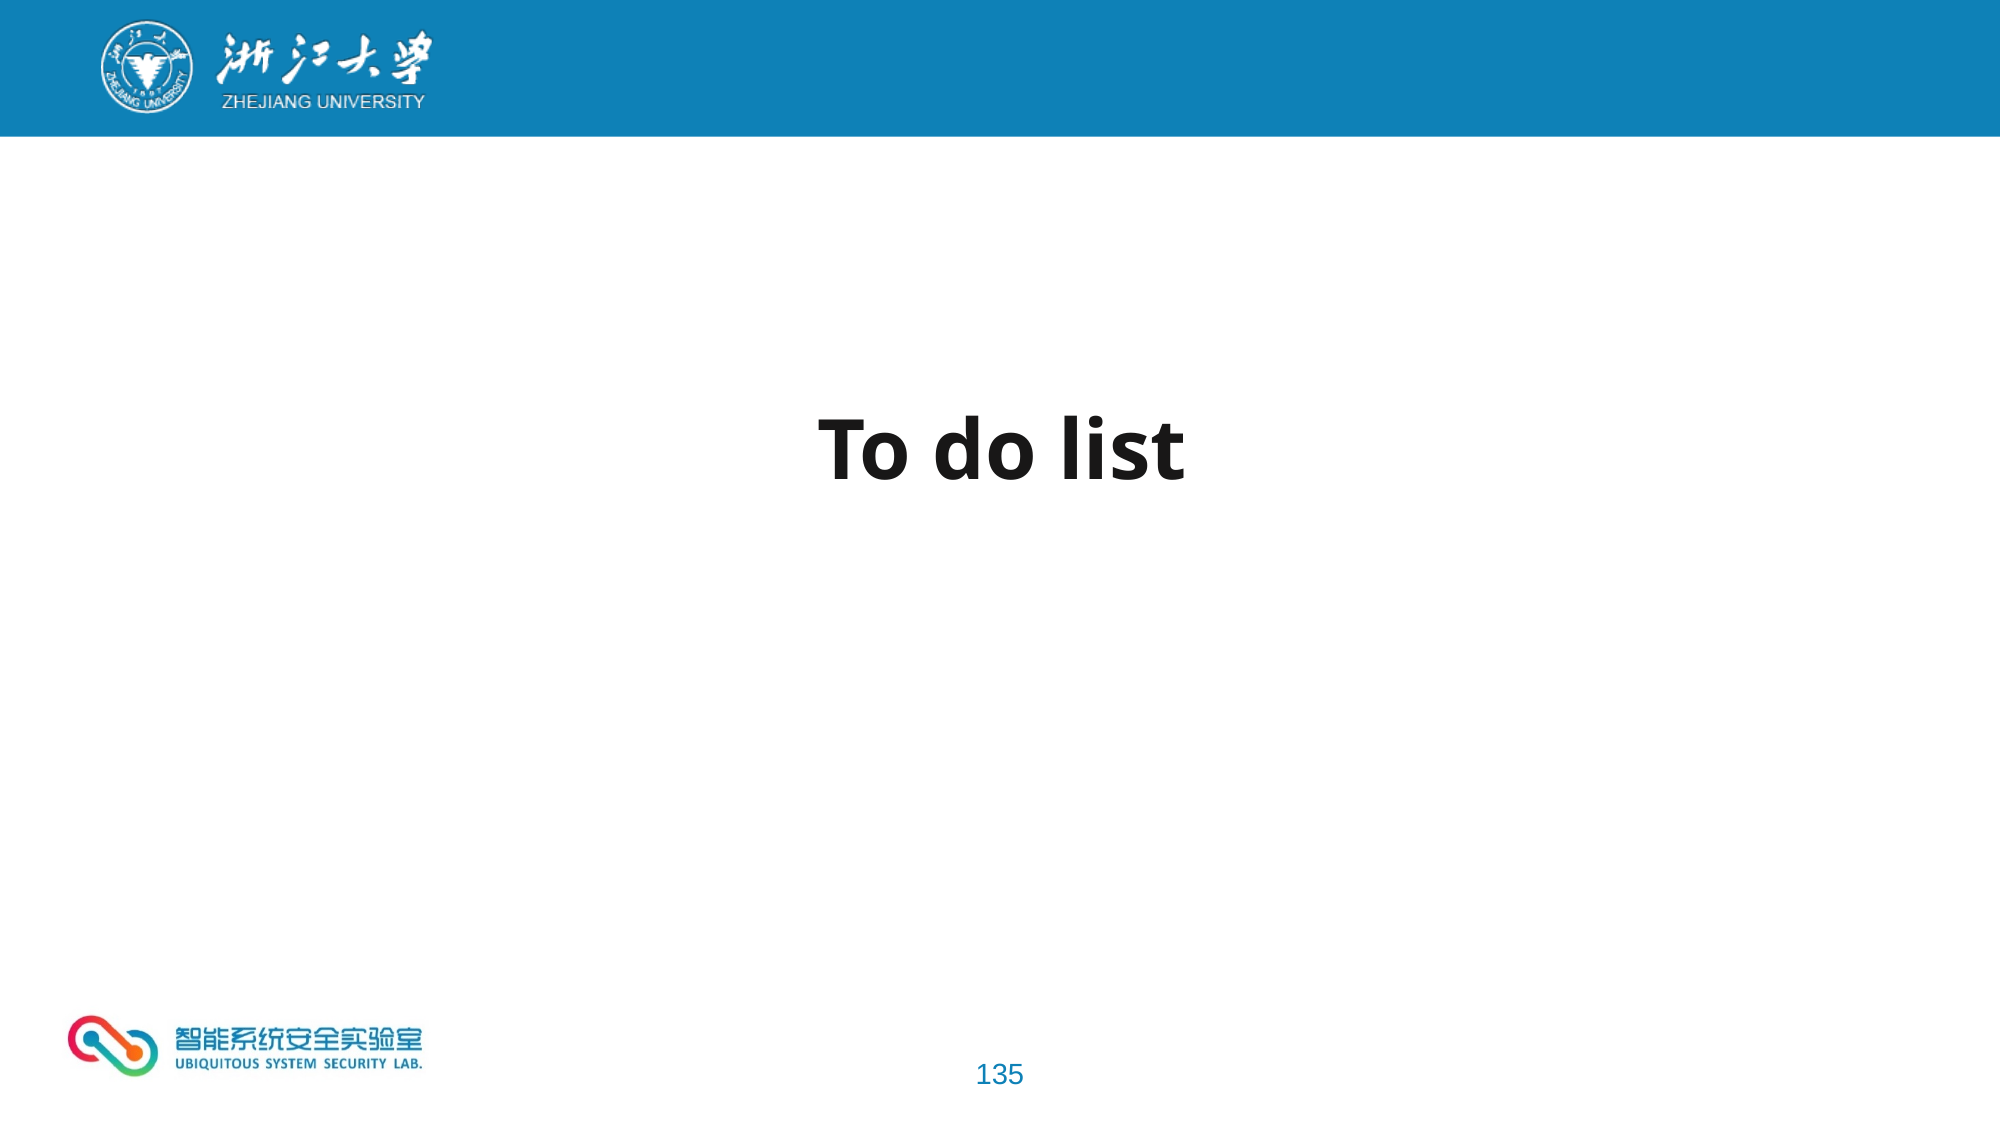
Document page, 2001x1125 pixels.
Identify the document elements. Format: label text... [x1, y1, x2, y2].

picture [222, 95, 312, 108]
picture [317, 95, 425, 108]
text_box To do list [186, 389, 1819, 504]
picture [391, 30, 432, 84]
picture [312, 40, 330, 66]
picture [368, 66, 380, 77]
picture [216, 32, 274, 84]
picture [102, 21, 193, 114]
picture [50, 997, 447, 1093]
picture [281, 33, 307, 84]
picture [338, 33, 377, 74]
